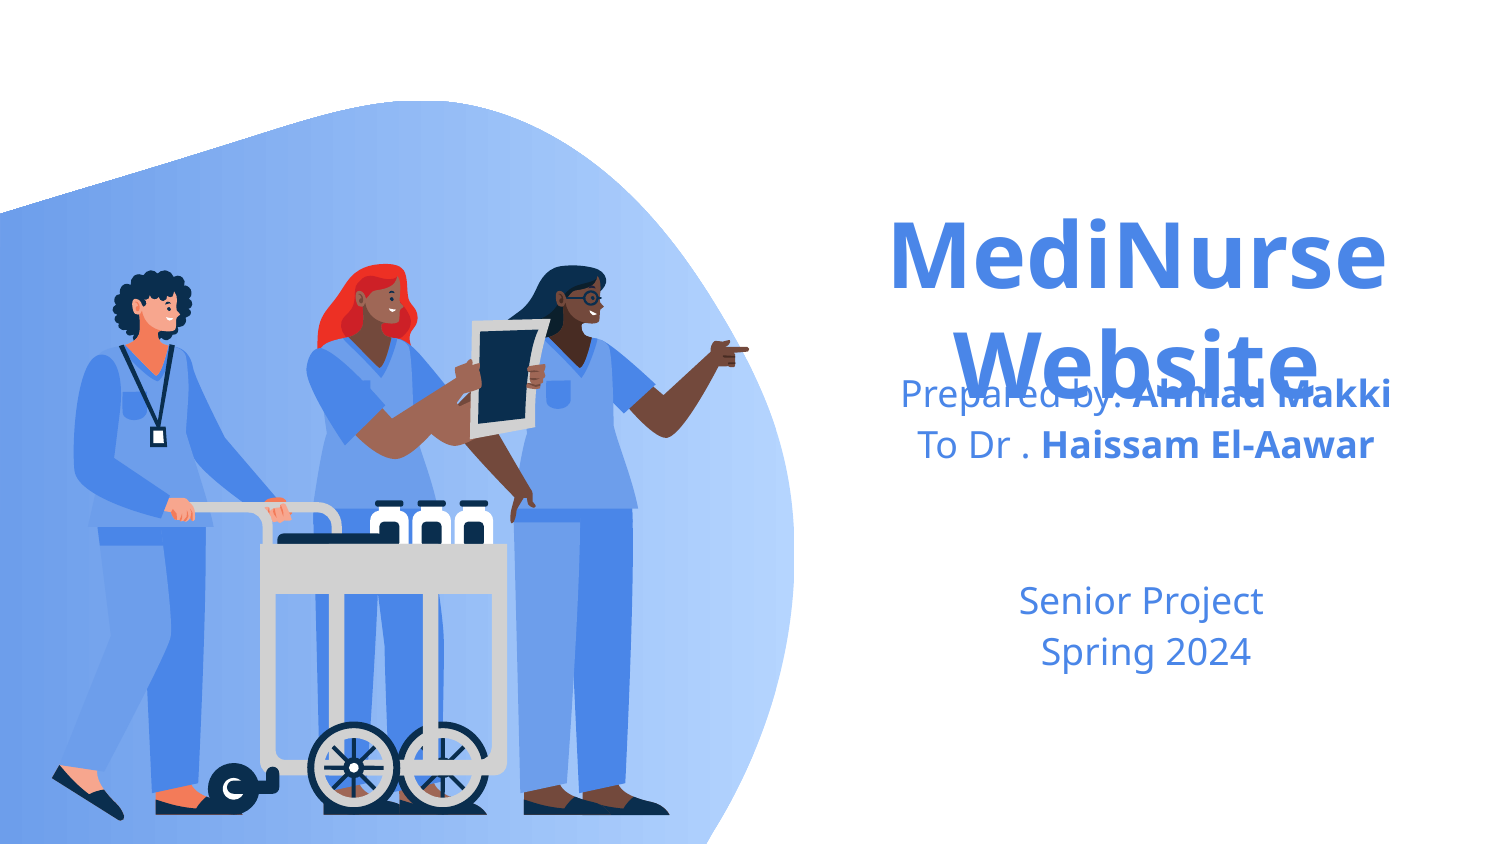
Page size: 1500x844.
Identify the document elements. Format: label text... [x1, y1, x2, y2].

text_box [51, 263, 751, 821]
title MediNurse Website [774, 181, 1500, 424]
subtitle Prepared by: Ahmad Makki To Dr . Haissam El-Aawar Senior Project Spring 2024 [871, 348, 1421, 755]
